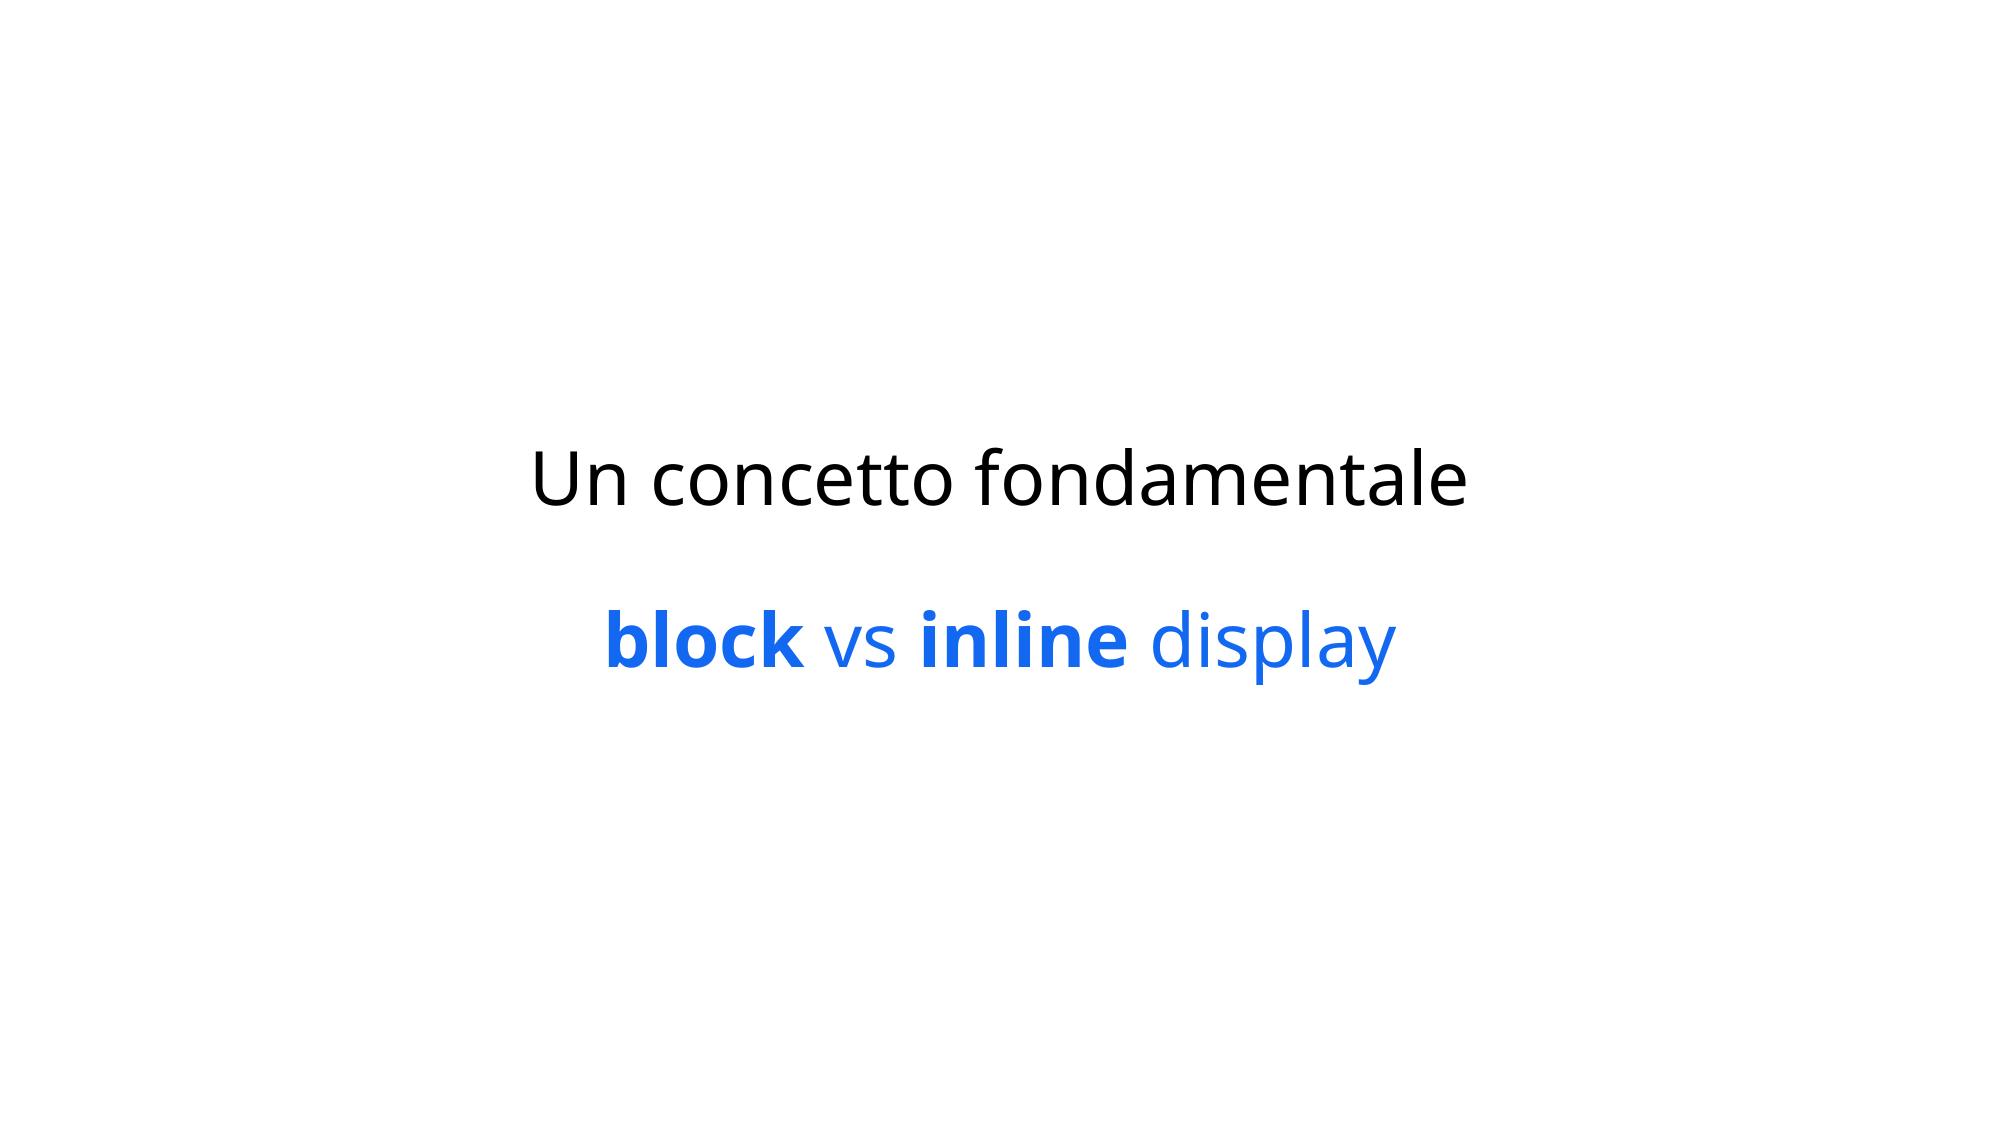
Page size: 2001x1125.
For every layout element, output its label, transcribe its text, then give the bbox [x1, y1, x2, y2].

title Un concetto fondamentale block vs inline display [301, 470, 1699, 655]
